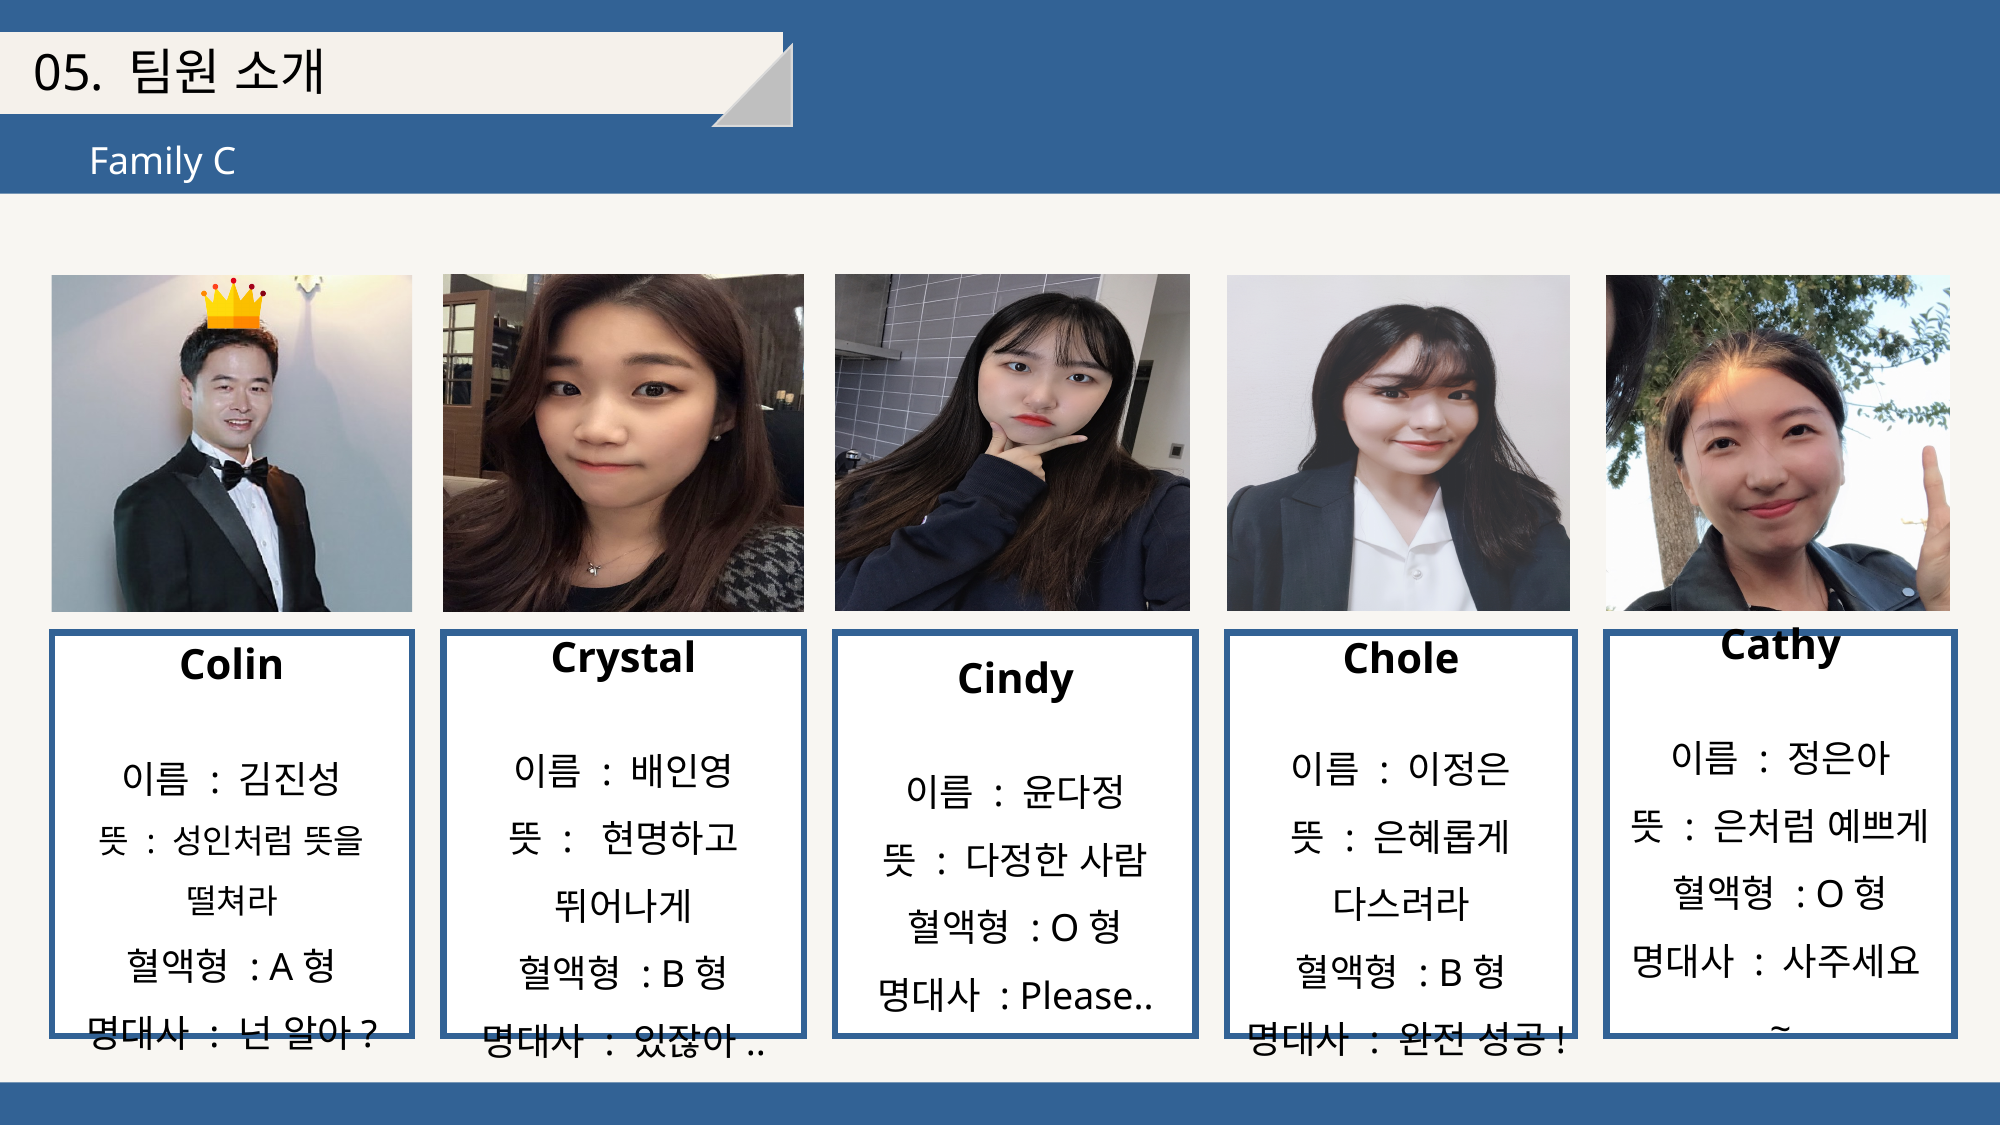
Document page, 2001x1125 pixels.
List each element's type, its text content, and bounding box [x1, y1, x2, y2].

text_box Family C [73, 129, 252, 190]
text_box 05. 팀원 소개 [18, 32, 342, 108]
text_box Colin 이름 : 김진성 뜻 : 성인처럼 뜻을 떨쳐라 혈액형 : A형 명대사 : 넌 알아? [51, 631, 413, 1037]
text_box [711, 42, 793, 127]
text_box [0, 32, 783, 114]
text_box Chole 이름 : 이정은 뜻 : 은혜롭게 다스려라 혈액형 : B형 명대사 : 완전 성공! [1226, 631, 1576, 1037]
text_box Cathy 이름 : 정은아 뜻 : 은처럼 예쁘게 혈액형 : O형 명대사 : 사주세요~ [1606, 631, 1956, 1037]
picture [443, 274, 804, 612]
picture [1227, 275, 1570, 612]
text_box [0, 192, 2000, 1084]
text_box Crystal 이름 : 배인영 뜻 : 현명하고 뛰어나게 혈액형 : B형 명대사 : 있잖아.. [442, 631, 805, 1037]
picture [835, 274, 1190, 611]
text_box Cindy 이름 : 윤다정 뜻 : 다정한 사람 혈액형 : O형 명대사 : Please.. [834, 631, 1197, 1037]
picture [51, 270, 413, 612]
picture [1606, 275, 1950, 612]
